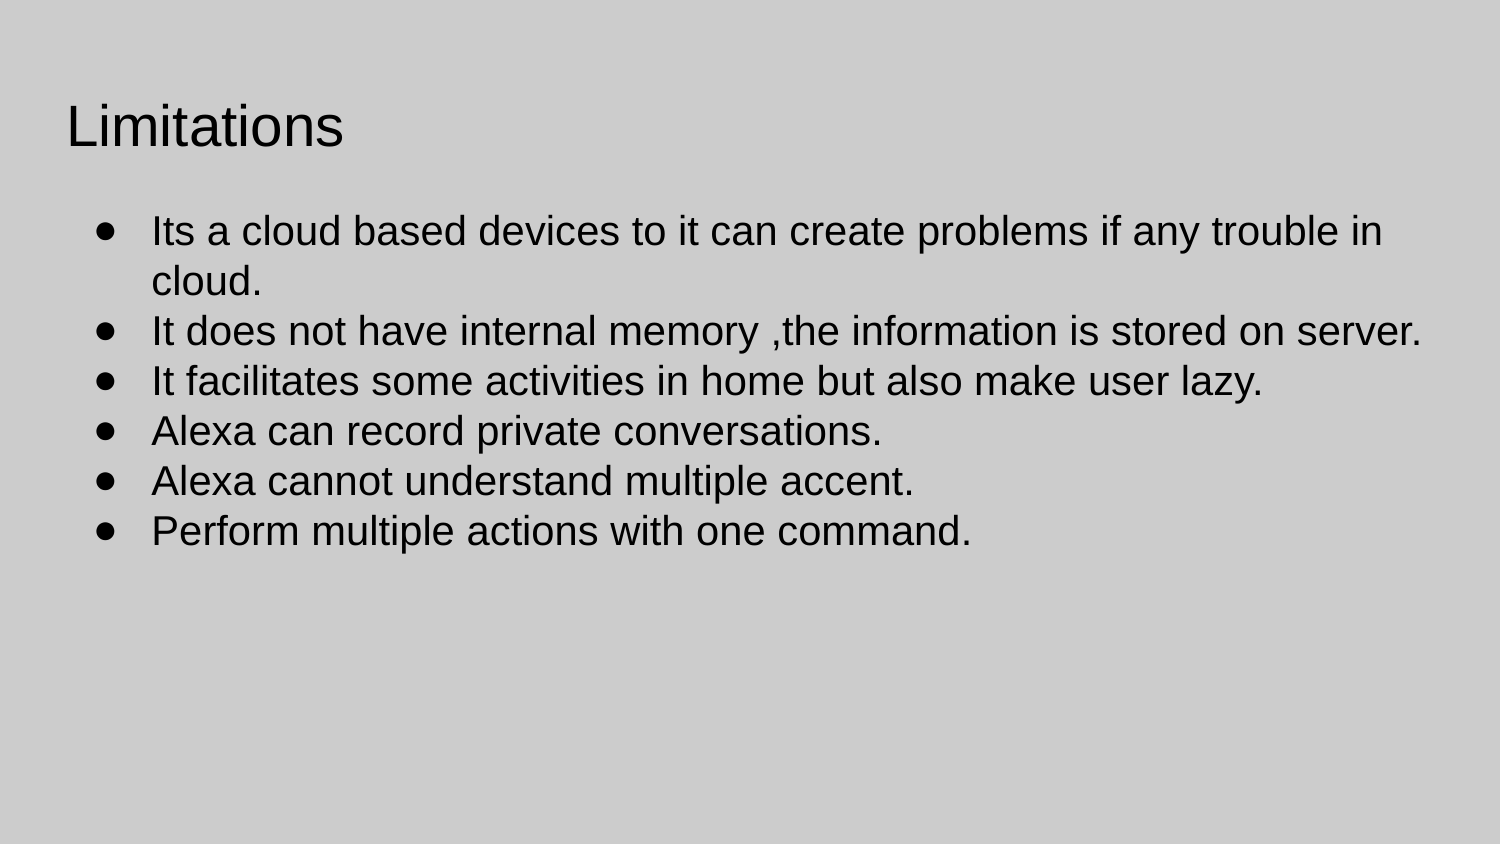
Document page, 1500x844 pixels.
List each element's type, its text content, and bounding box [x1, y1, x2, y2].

title Limitations [51, 72, 1449, 167]
title Its a cloud based devices to it can create problems if any trouble in cloud. It does not have internal memory ,the information is stored on server. It facilitates some activities in home but also make user lazy. Alexa can record private conversations. Alexa cannot understand multiple accent. Perform multiple actions with one command. [61, 188, 1460, 744]
